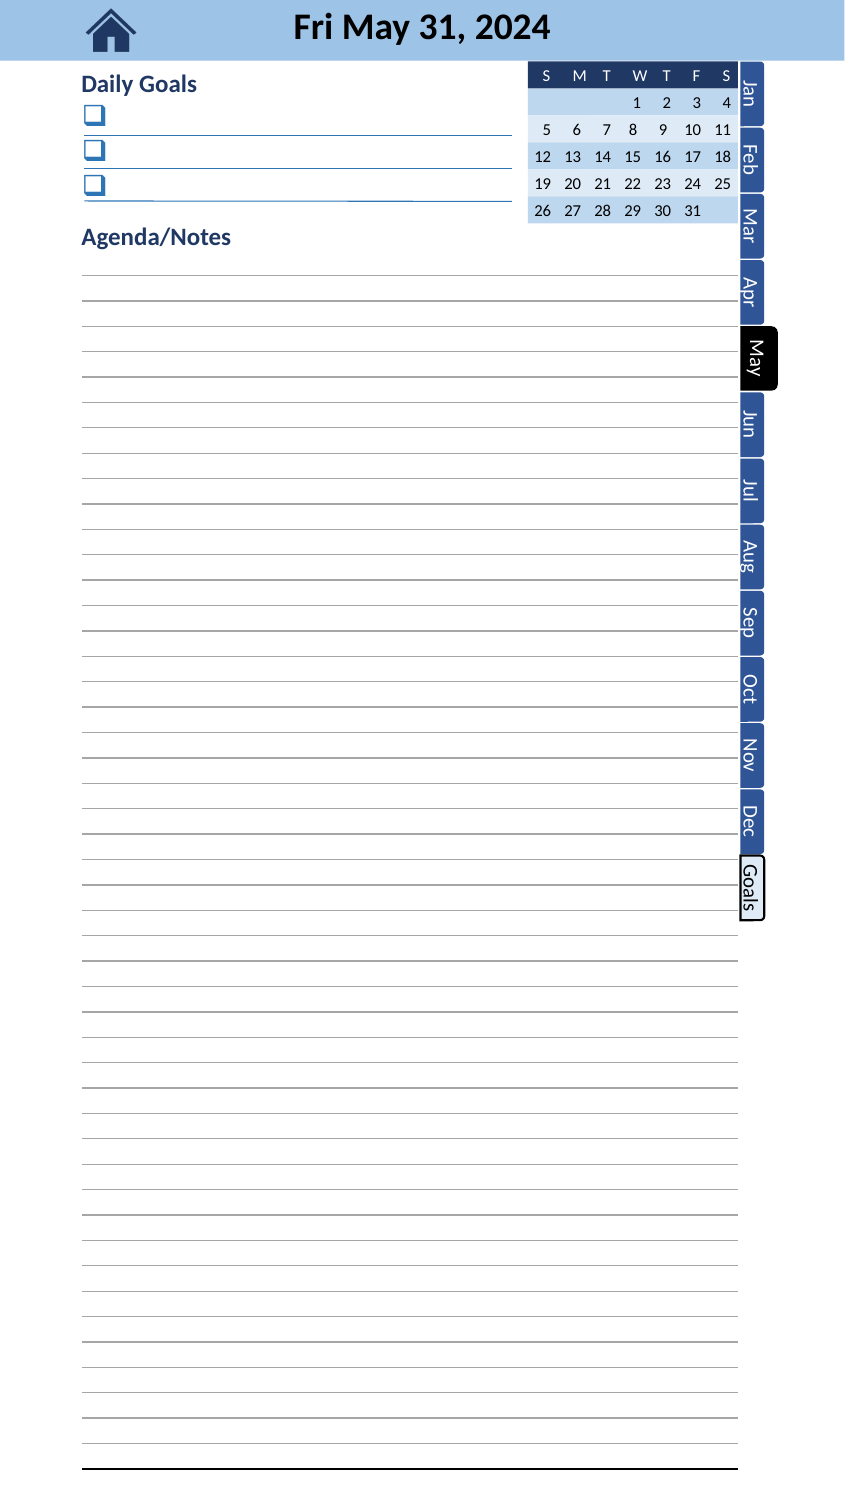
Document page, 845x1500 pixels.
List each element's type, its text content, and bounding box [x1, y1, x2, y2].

list Fri May 31, 2024 [190, 0, 655, 61]
picture [82, 1, 140, 59]
